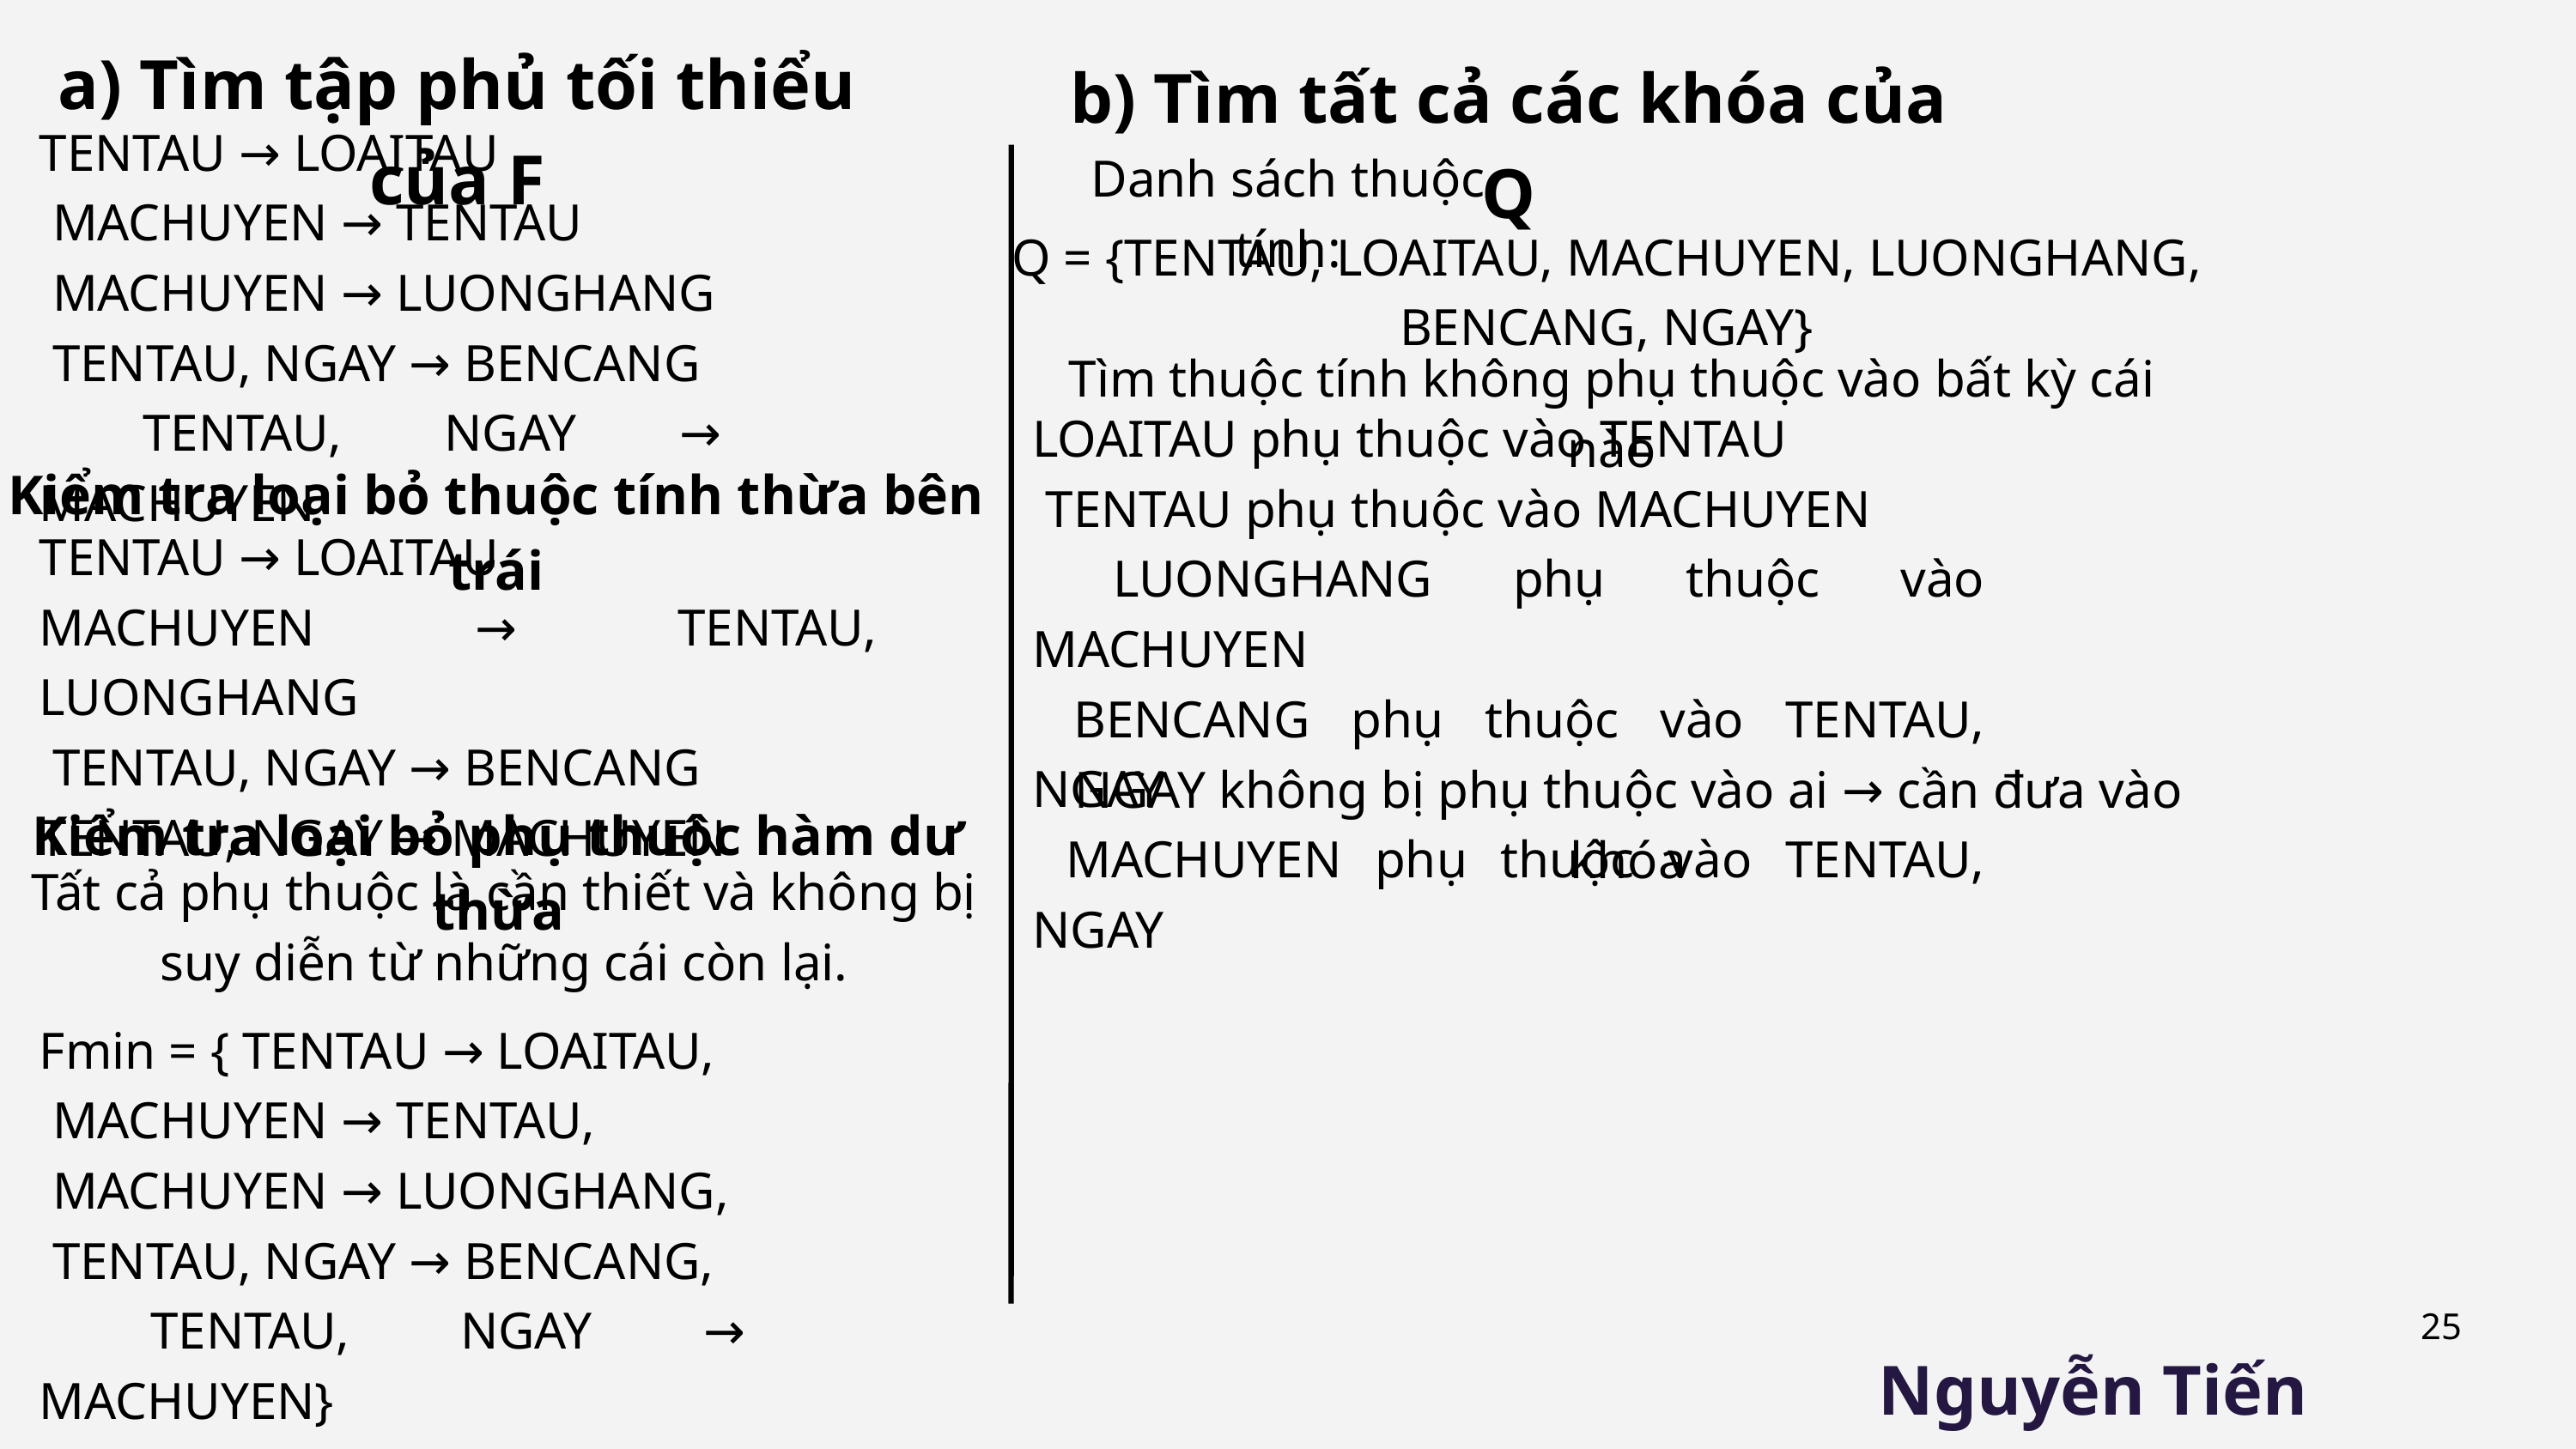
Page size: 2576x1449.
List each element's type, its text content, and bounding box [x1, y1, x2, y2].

text_box TENTAU → LOAITAU MACHUYEN → TENTAU, LUONGHANG TENTAU, NGAY → BENCANG TENTAU, NGAY → MACHUYEN [39, 601, 878, 791]
text_box Q = {TENTAU, LOAITAU, MACHUYEN, LUONGHANG, BENCANG, NGAY} [953, 215, 2260, 356]
text_box LOAITAU phụ thuộc vào TENTAU TENTAU phụ thuộc vào MACHUYEN LUONGHANG phụ thuộc vào MACHUYEN BENCANG phụ thuộc vào TENTAU, NGAY MACHUYEN phụ thuộc vào TENTAU, NGAY [1032, 888, 1985, 958]
text_box Tìm thuộc tính không phụ thuộc vào bất kỳ cái nào [1042, 336, 2181, 478]
text_box Tất cả phụ thuộc là cần thiết và không bị suy diễn từ những cái còn lại. [7, 850, 1001, 1061]
text_box a) Tìm tập phủ tối thiểu của F [0, 27, 914, 219]
text_box TENTAU → LOAITAU MACHUYEN → TENTAU MACHUYEN → LUONGHANG TENTAU, NGAY → BENCANG TENTAU, NGAY → MACHUYEN [39, 111, 722, 450]
text_box Nguyễn Tiến Đạt [1835, 1334, 2352, 1449]
text_box Fmin = { TENTAU → LOAITAU, MACHUYEN → TENTAU, MACHUYEN → LUONGHANG, TENTAU, NGAY → BENCANG, TENTAU, NGAY → MACHUYEN} [39, 1061, 745, 1449]
text_box Danh sách thuộc tính: [1042, 136, 1534, 215]
text_box NGAY không bị phụ thuộc vào ai → cần đưa vào khóa [1032, 748, 2225, 888]
text_box LOAITAU phụ thuộc vào TENTAU TENTAU phụ thuộc vào MACHUYEN LUONGHANG phụ thuộc vào MACHUYEN BENCANG phụ thuộc vào TENTAU, NGAY MACHUYEN phụ thuộc vào TENTAU, NGAY [1032, 397, 1985, 748]
text_box Kiểm tra loại bỏ phụ thuộc hàm dư thừa [7, 791, 990, 850]
text_box b) Tìm tất cả các khóa của Q [1068, 41, 1949, 215]
text_box 25 [2421, 1296, 2463, 1348]
text_box Kiểm tra loại bỏ thuộc tính thừa bên trái [3, 450, 990, 601]
